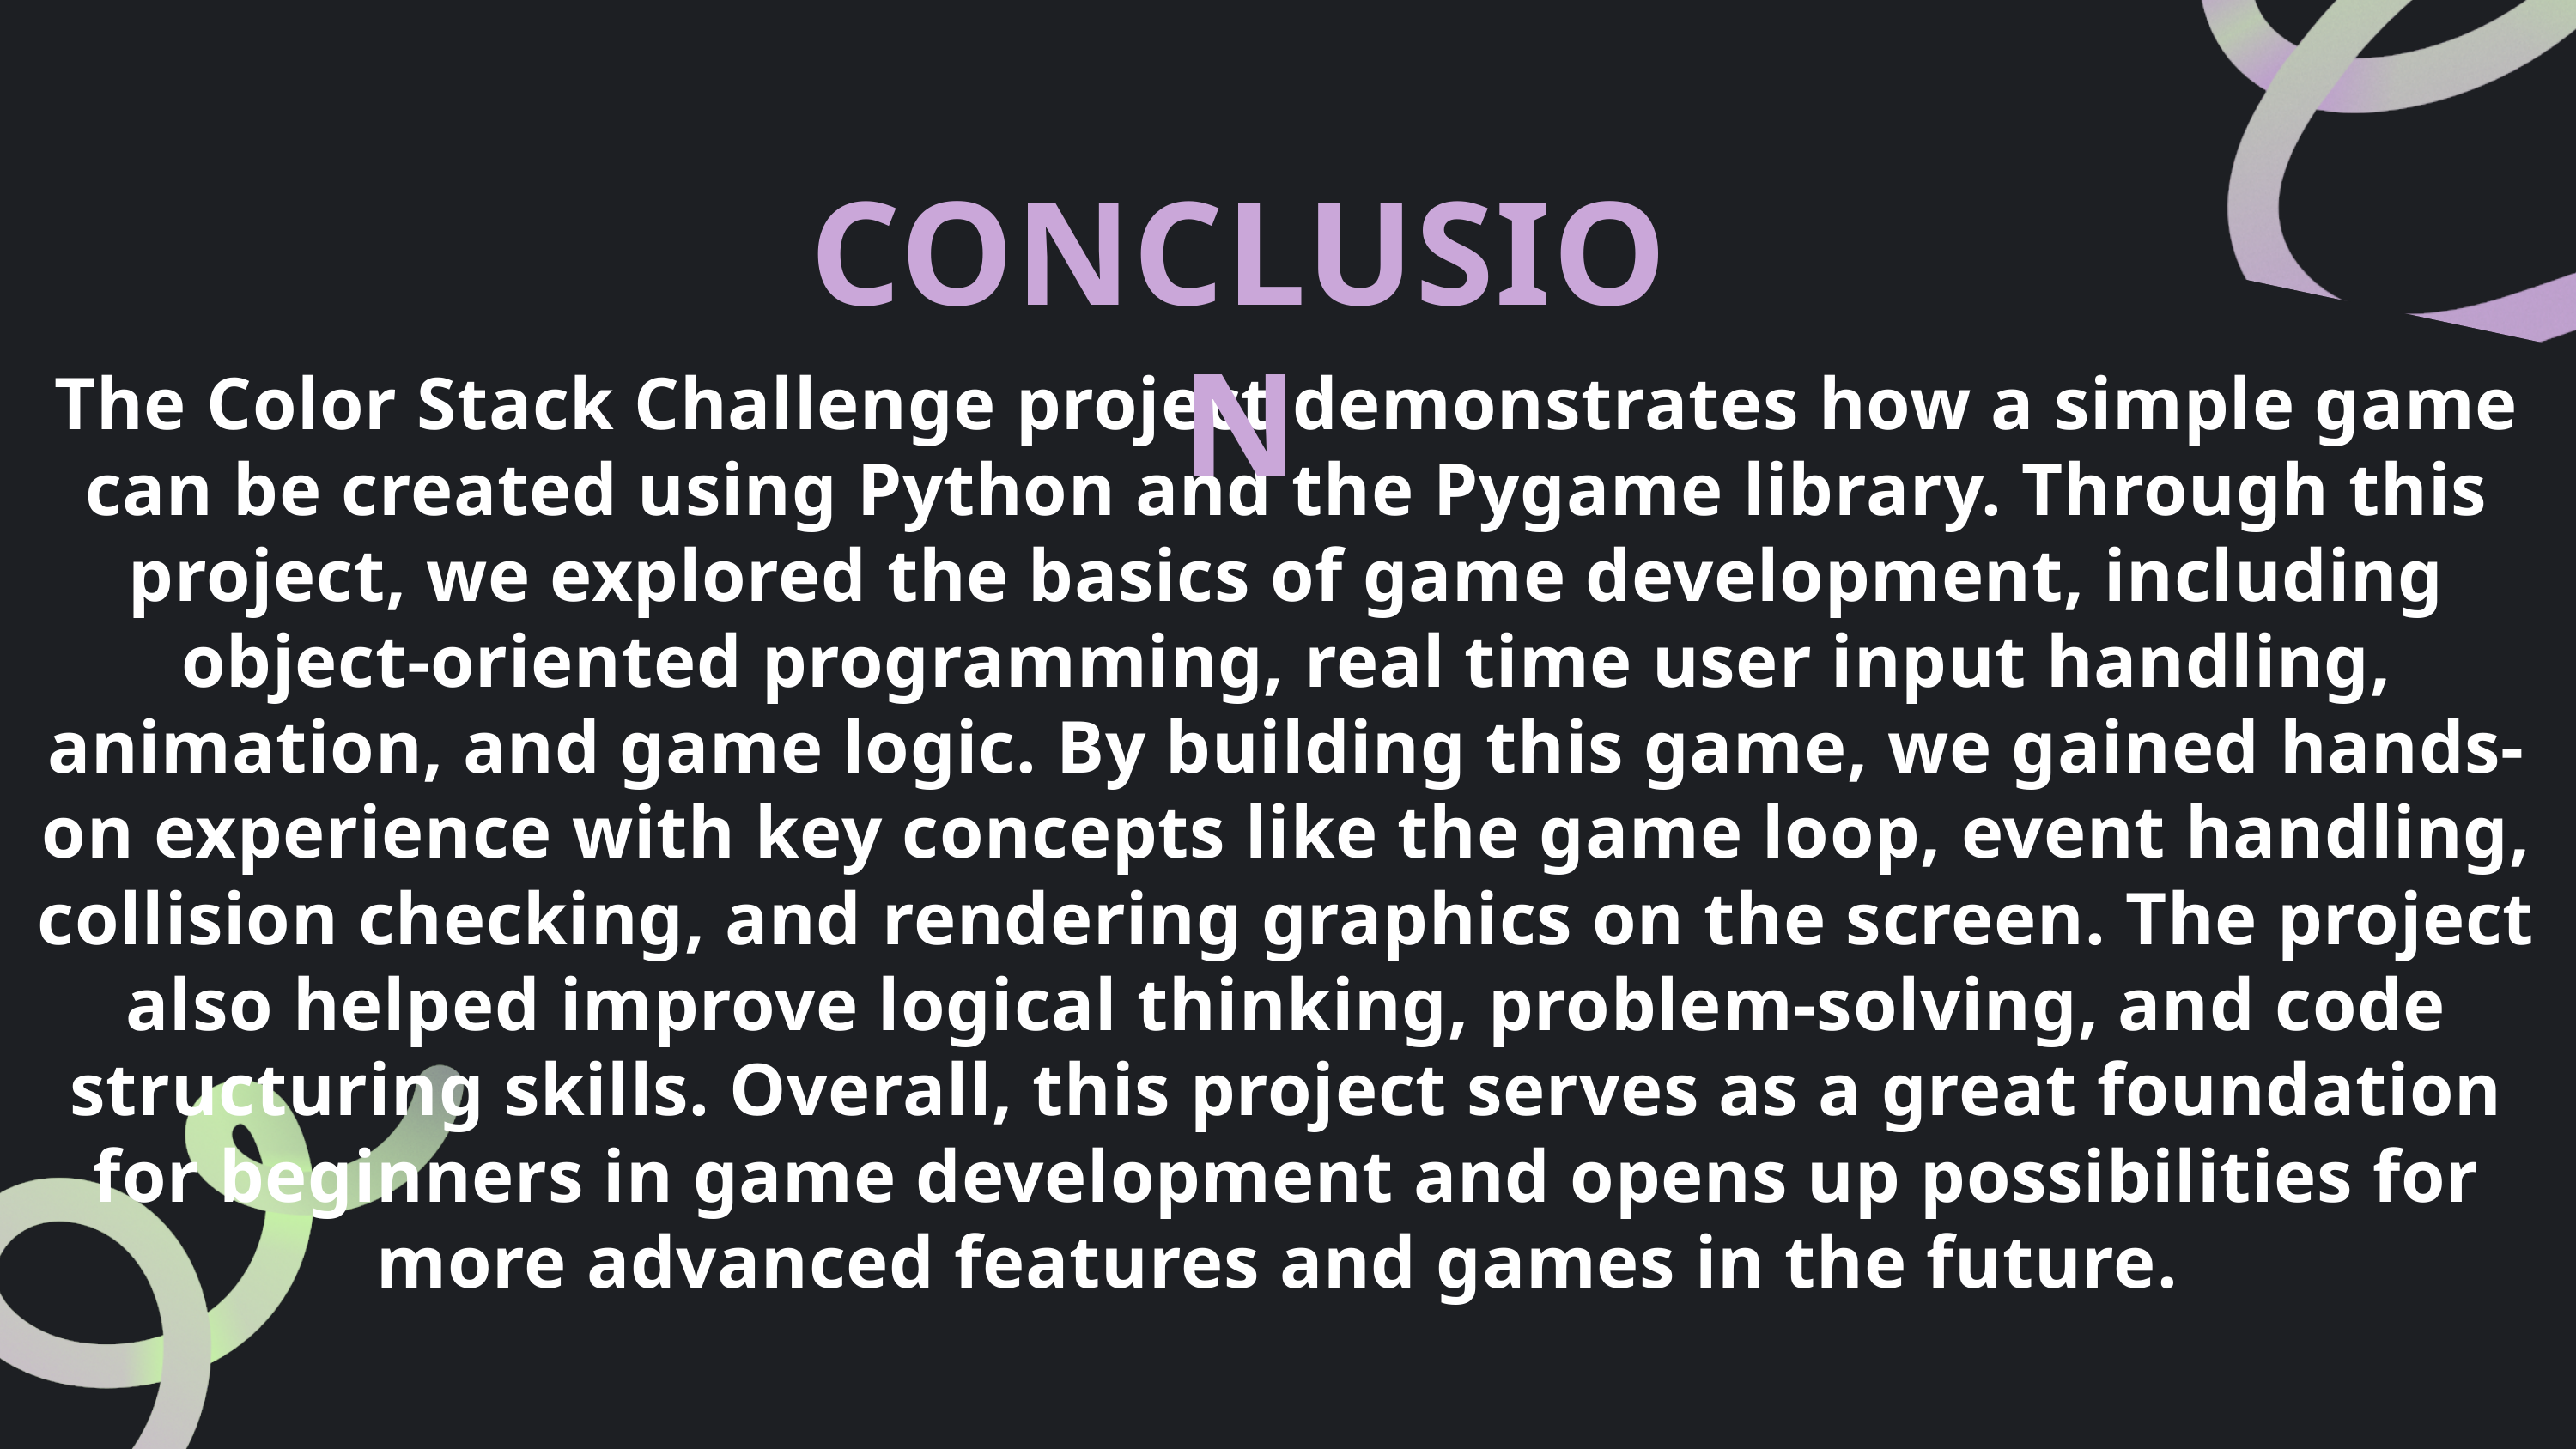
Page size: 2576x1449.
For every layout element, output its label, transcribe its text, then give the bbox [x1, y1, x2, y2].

text_box The Color Stack Challenge project demonstrates how a simple game can be created using Python and the Pygame library. Through this project, we explored the basics of game development, including object-oriented programming, real time user input handling, animation, and game logic. By building this game, we gained hands-on experience with key concepts like the game loop, event handling, collision checking, and rendering graphics on the screen. The project also helped improve logical thinking, problem-solving, and code structuring skills. Overall, this project serves as a great foundation for beginners in game development and opens up possibilities for more advanced features and games in the future. [24, 357, 2552, 1302]
text_box [2104, 0, 2576, 350]
text_box [0, 1064, 465, 1449]
text_box CONCLUSION [782, 162, 1698, 506]
